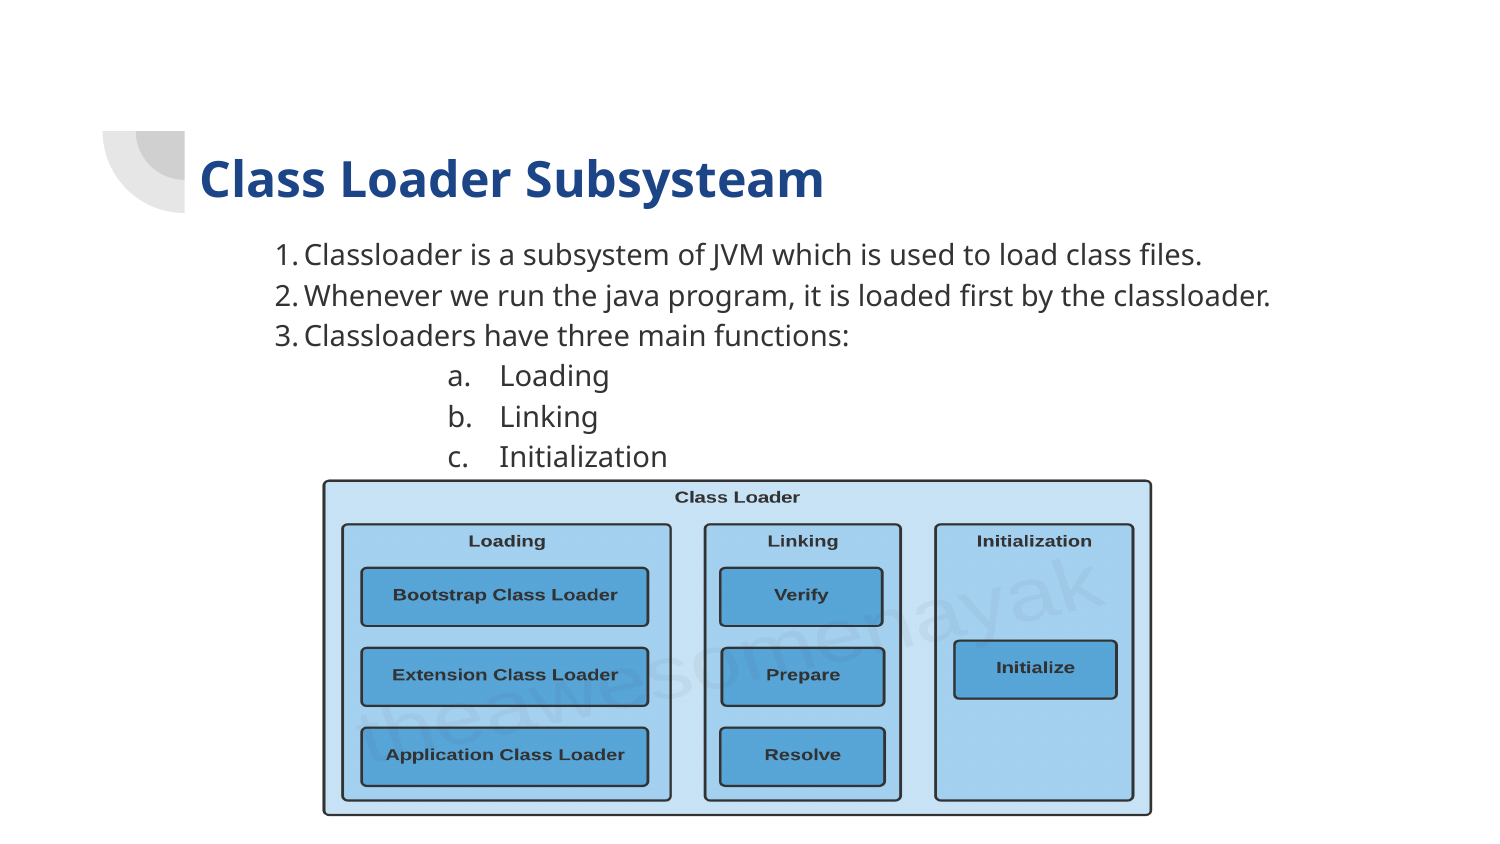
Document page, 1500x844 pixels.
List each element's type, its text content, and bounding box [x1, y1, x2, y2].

picture [314, 469, 1163, 827]
list Classloader is a subsystem of JVM which is used to load class files. Whenever we run the java program, it is loaded first by the classloader. Classloaders have three main functions: Loading Linking Initialization [184, 216, 1368, 586]
title Class Loader Subsysteam [184, 132, 1368, 216]
